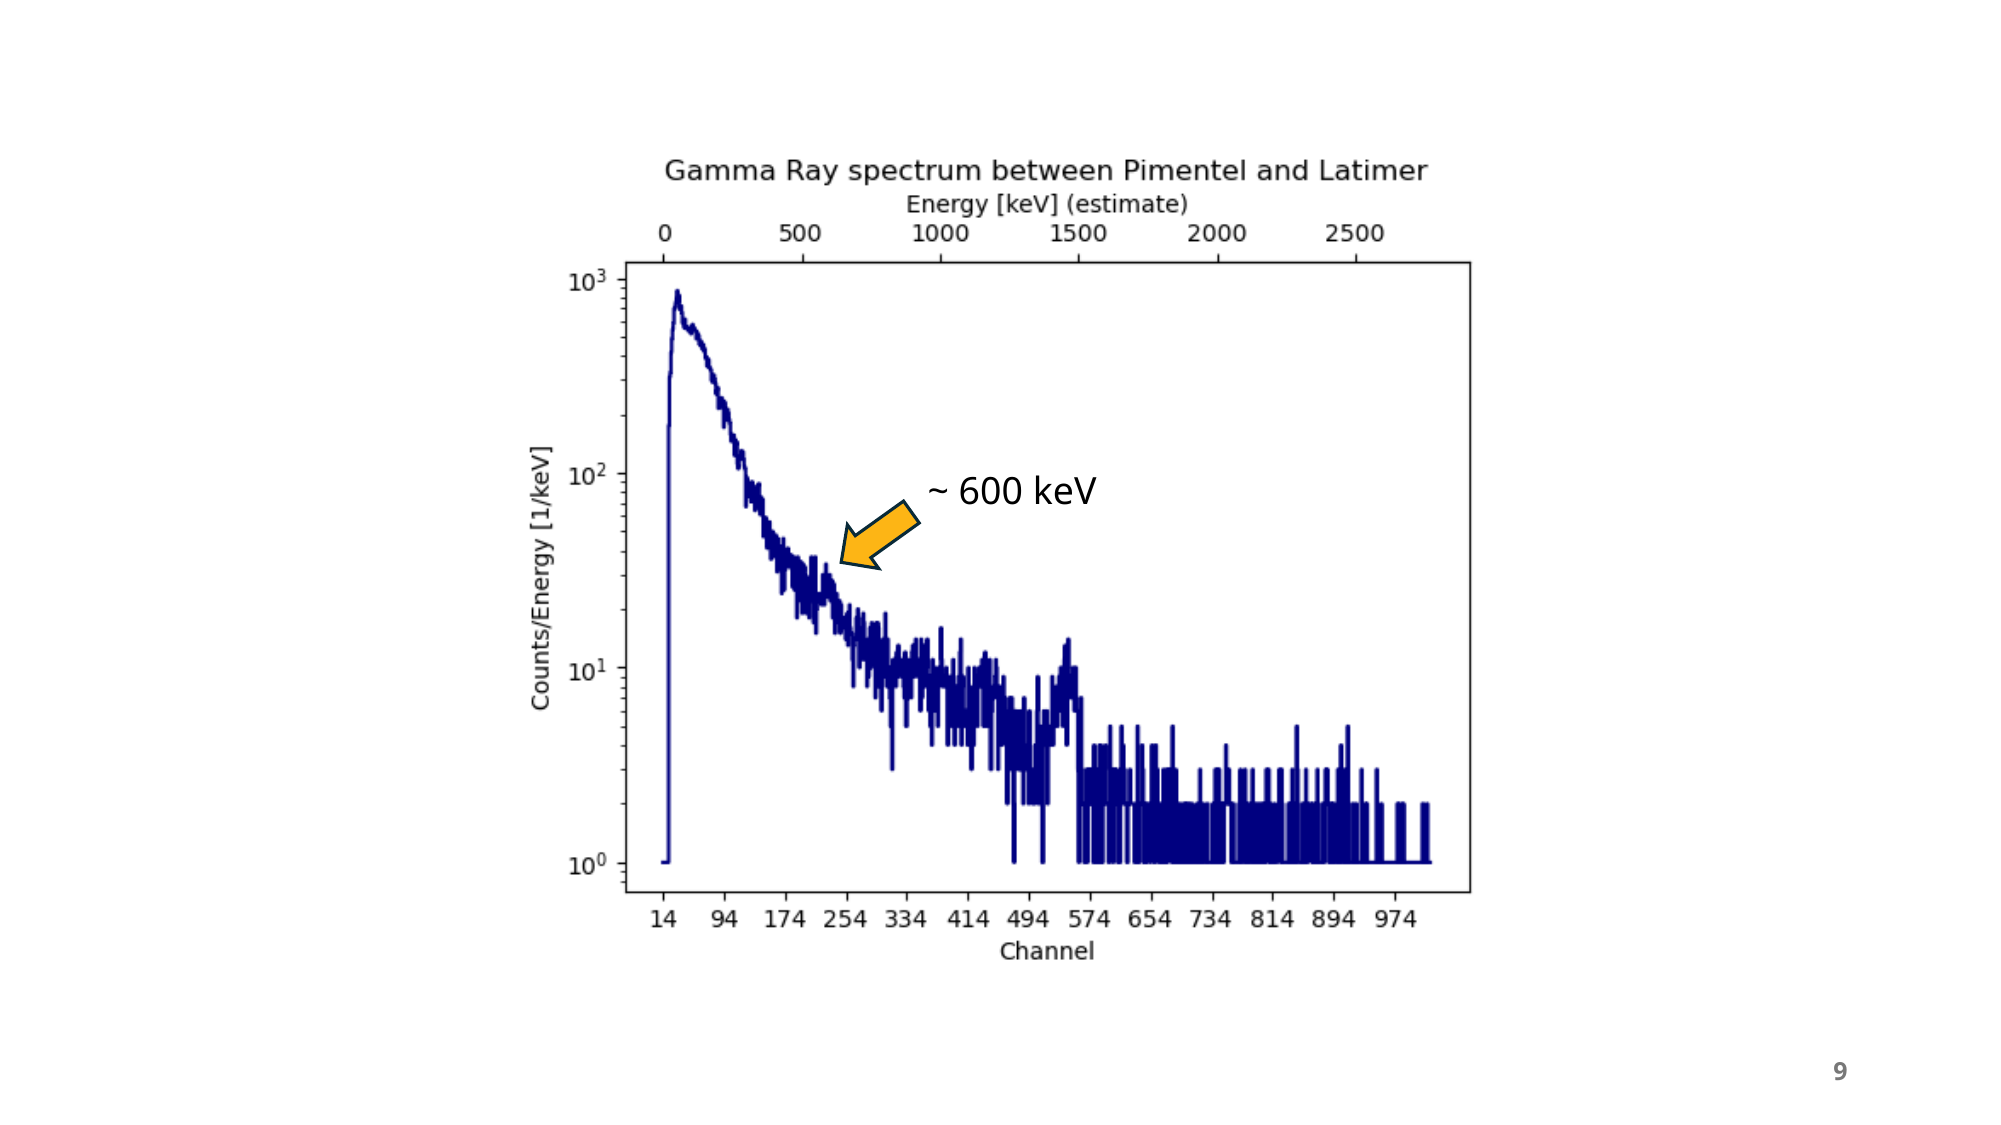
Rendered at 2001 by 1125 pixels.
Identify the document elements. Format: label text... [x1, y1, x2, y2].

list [515, 143, 1485, 982]
slide_number 9 [1412, 1042, 1863, 1103]
